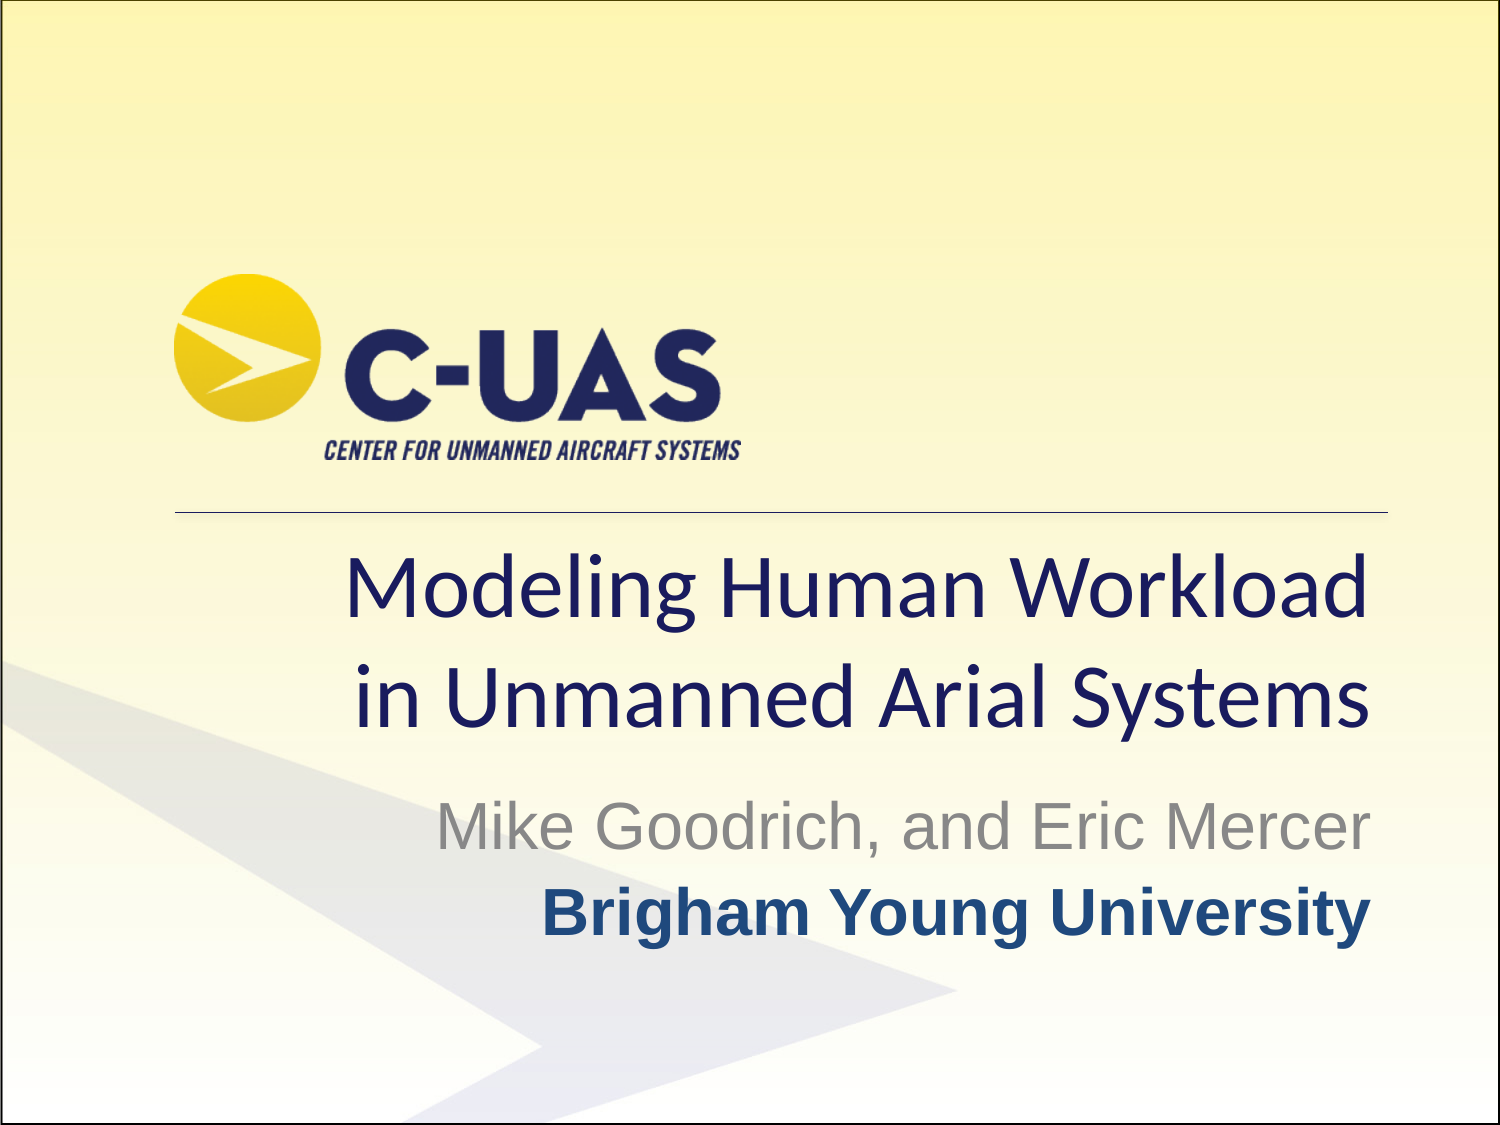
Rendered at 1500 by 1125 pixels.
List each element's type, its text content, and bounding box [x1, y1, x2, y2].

title Modeling Human Workload in Unmanned Arial Systems [300, 515, 1388, 757]
picture [0, 0, 1500, 1125]
subtitle Mike Goodrich, and Eric Mercer Brigham Young University [312, 774, 1388, 1025]
